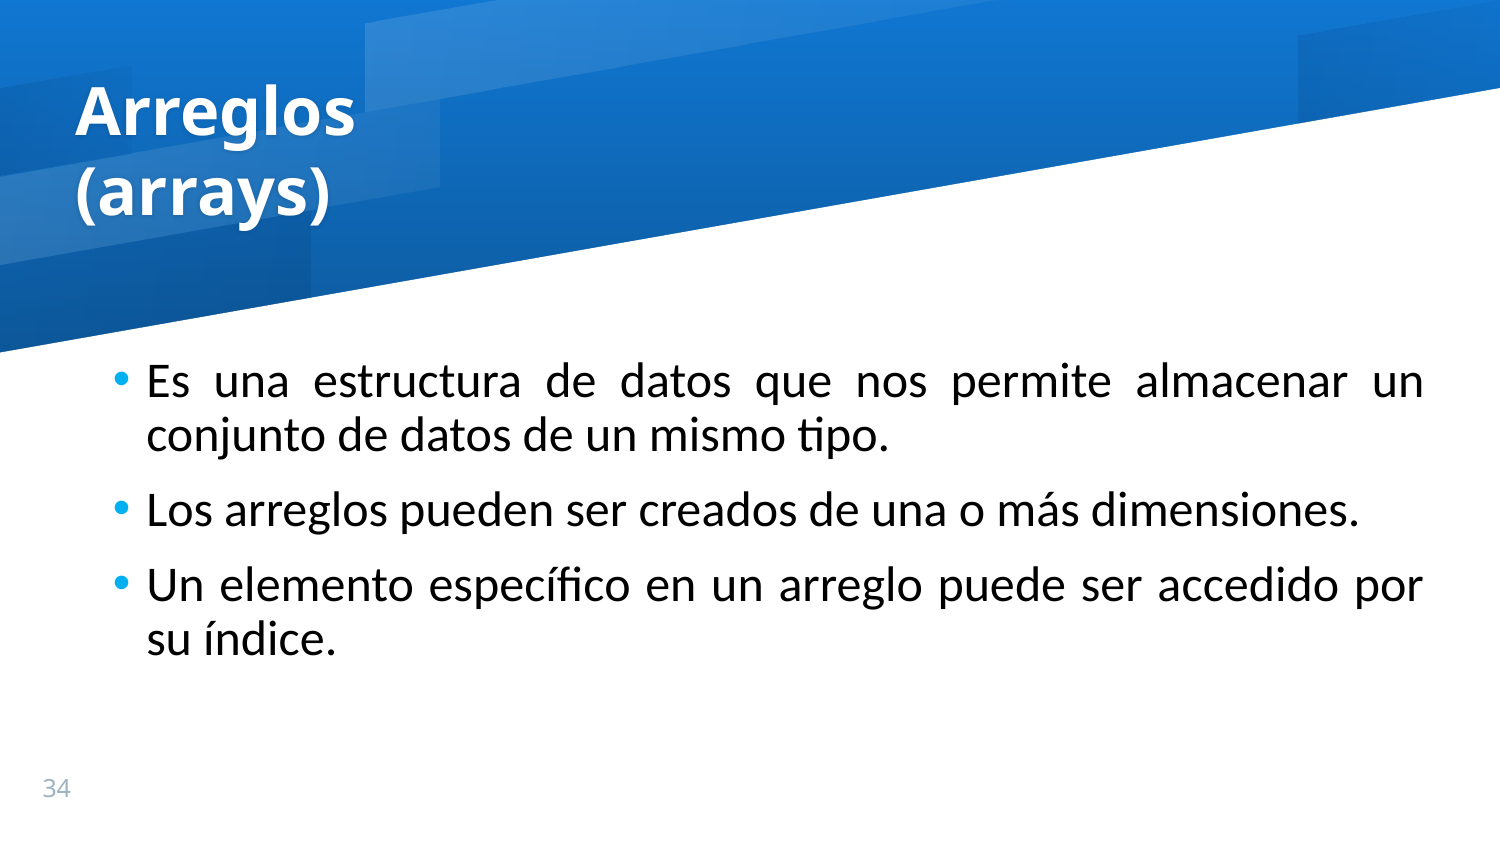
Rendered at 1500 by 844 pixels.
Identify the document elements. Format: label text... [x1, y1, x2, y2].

title Arreglos (arrays) [75, 0, 975, 298]
slide_number 34 [42, 766, 122, 807]
list Es una estructura de datos que nos permite almacenar un conjunto de datos de un mismo tipo. Los arreglos pueden ser creados de una o más dimensiones. Un elemento específico en un arreglo puede ser accedido por su índice. [108, 354, 1425, 767]
